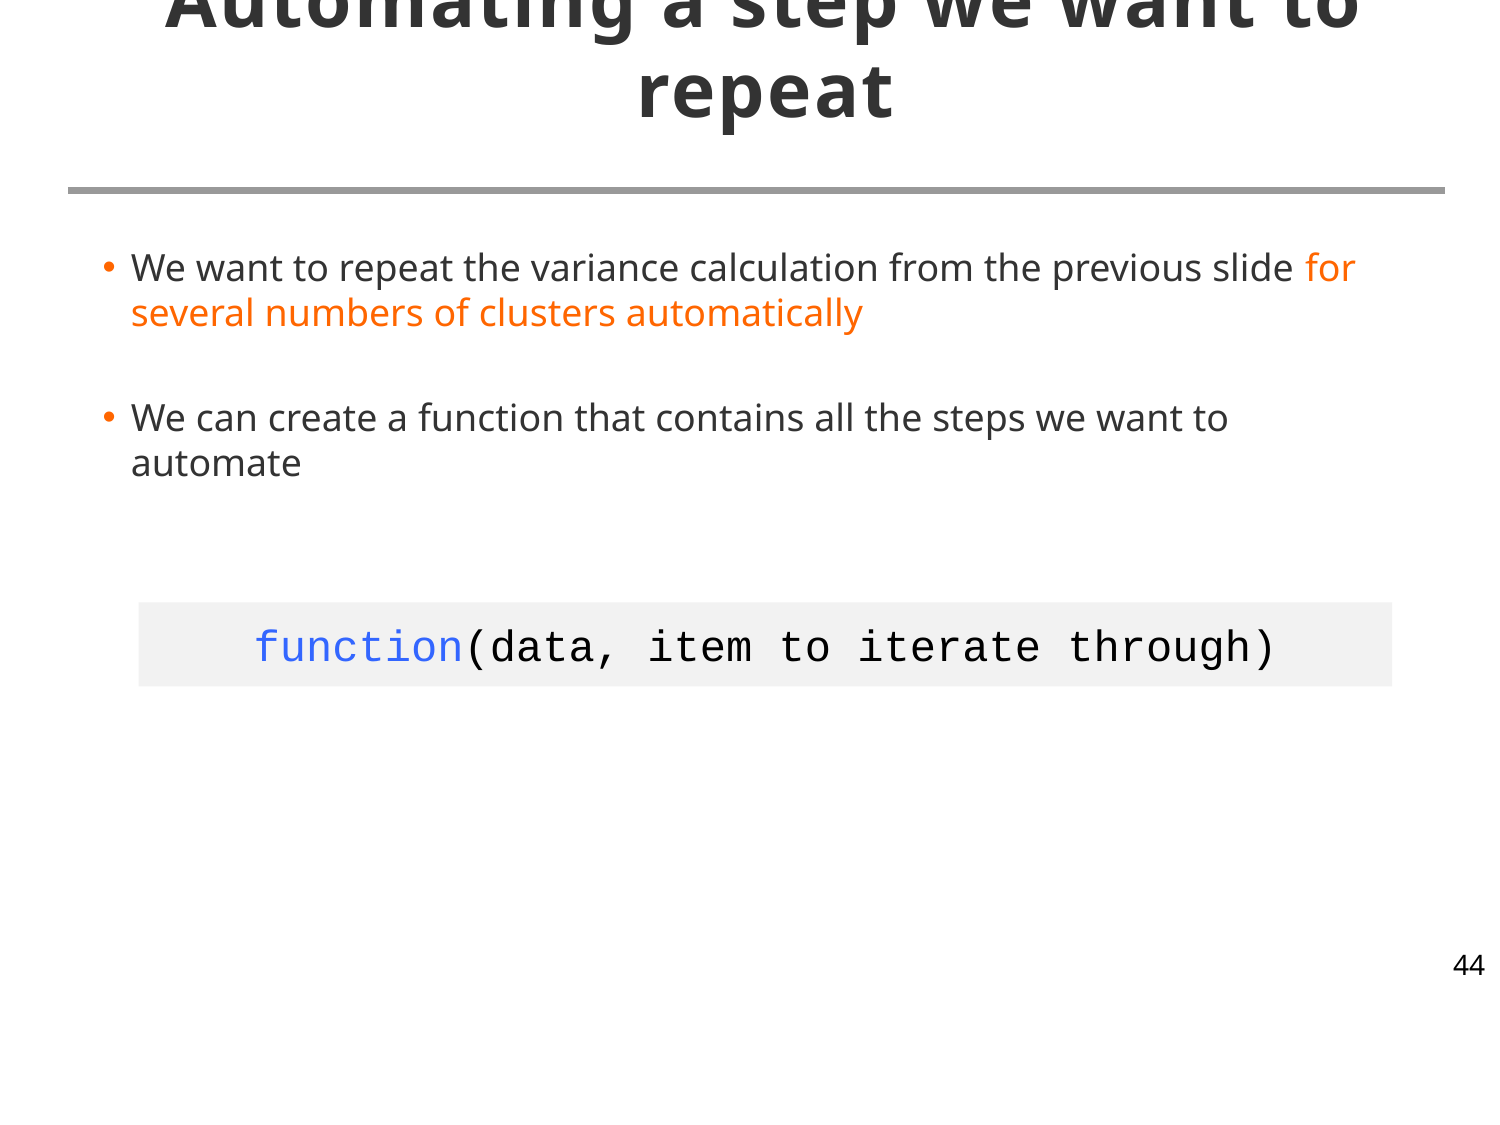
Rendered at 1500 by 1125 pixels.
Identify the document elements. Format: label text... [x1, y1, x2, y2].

slide_number 44 [1149, 939, 1500, 985]
list We want to repeat the variance calculation from the previous slide for several numbers of clusters automatically We can create a function that contains all the steps we want to automate [87, 236, 1421, 507]
title Automating a step we want to repeat [15, 35, 1500, 141]
text_box function(data, item to iterate through) [138, 602, 1393, 687]
